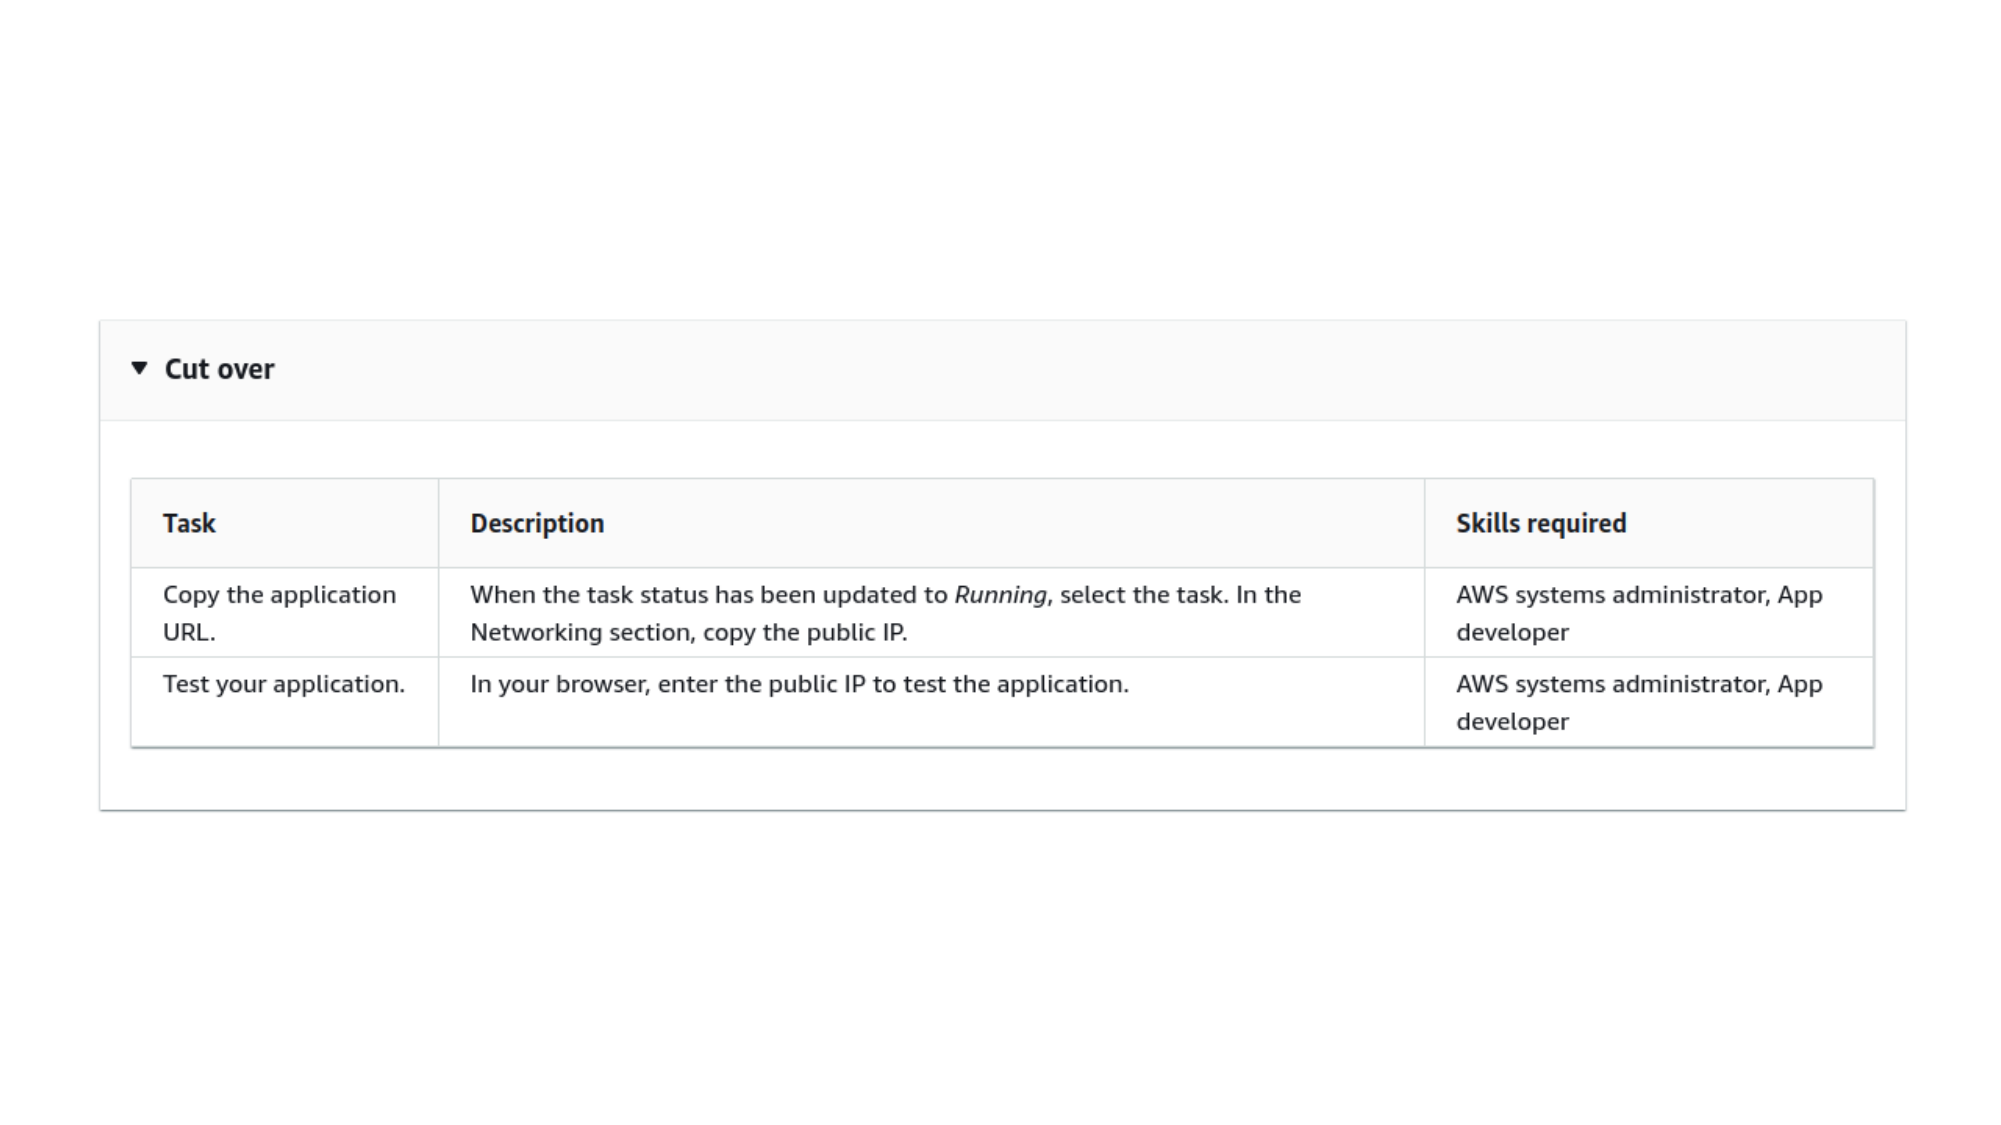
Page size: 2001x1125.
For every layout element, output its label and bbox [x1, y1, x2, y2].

picture [84, 304, 1915, 821]
